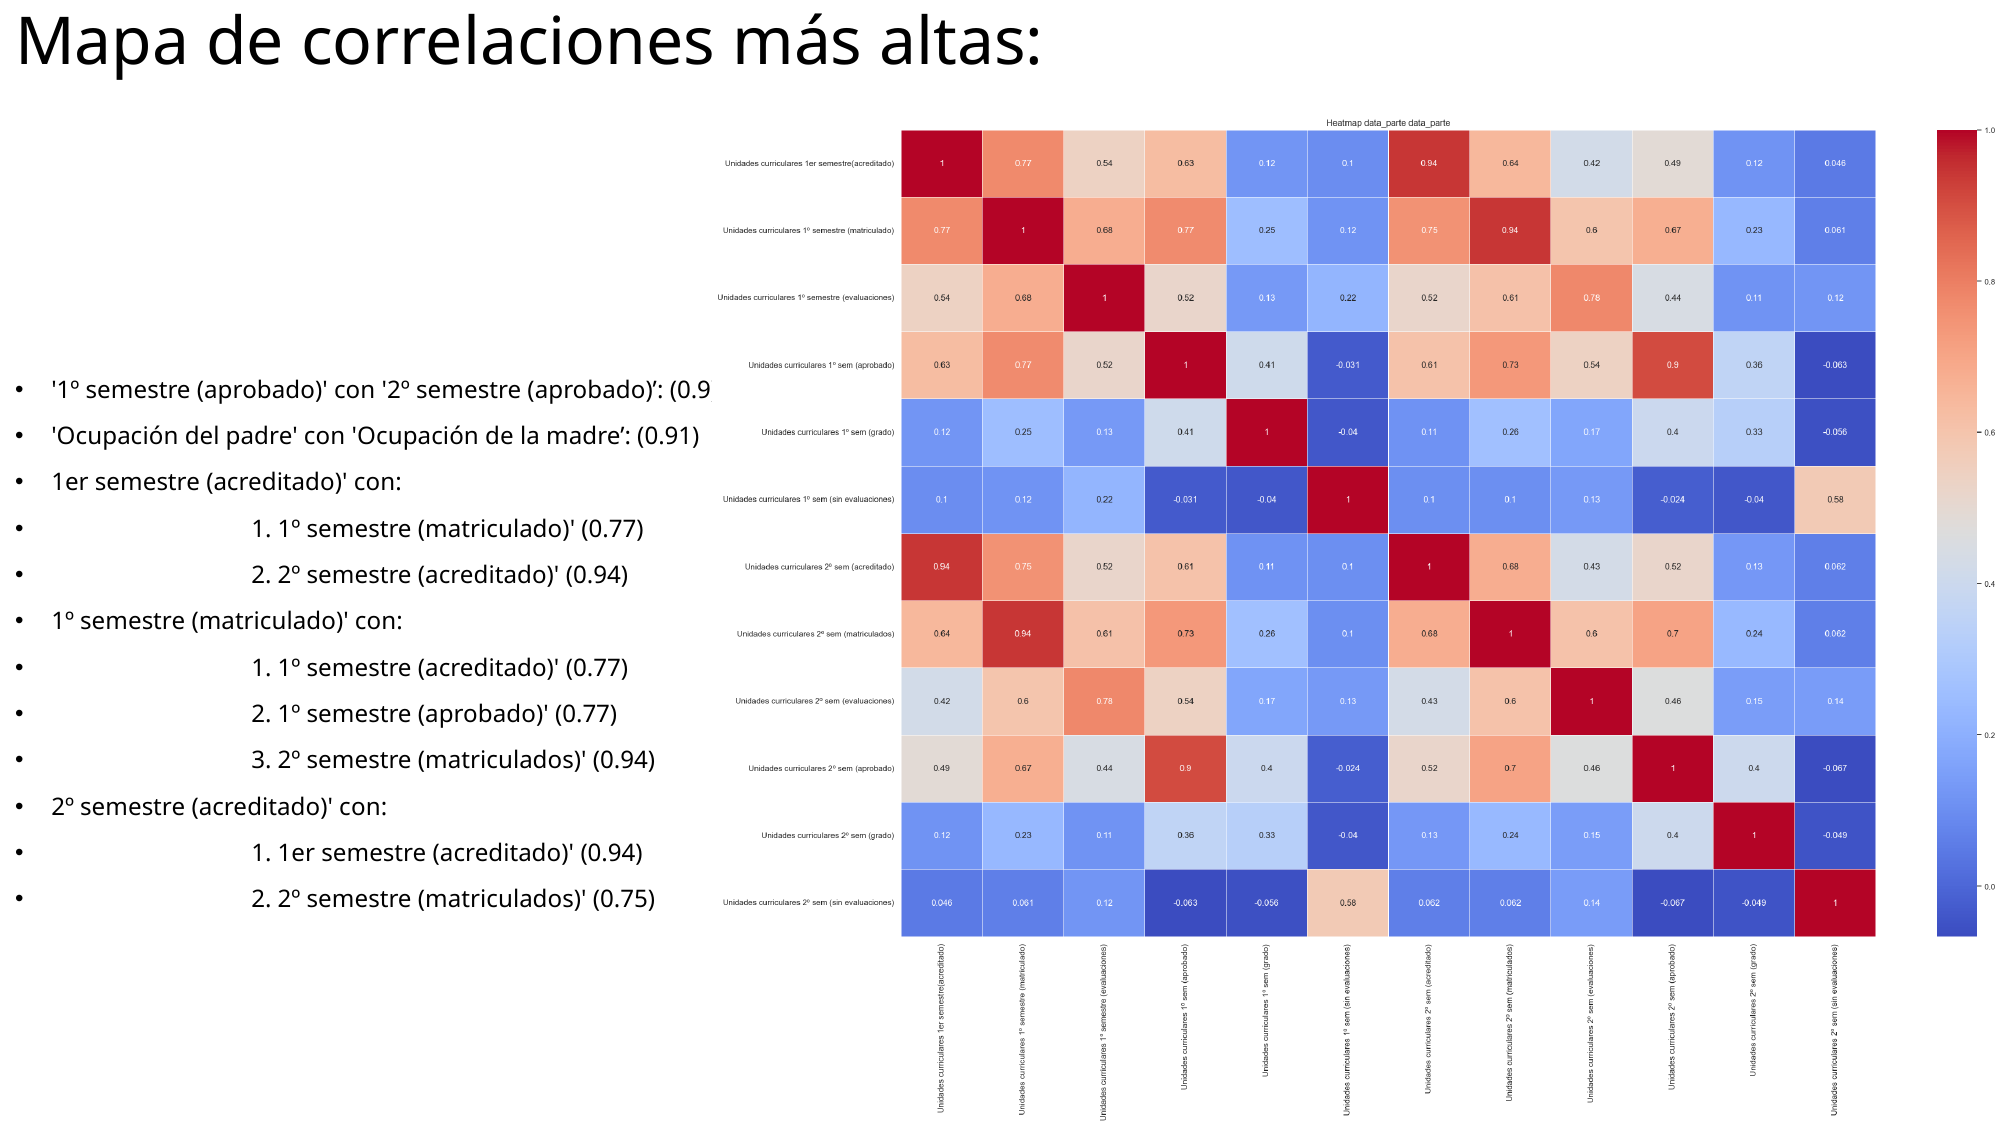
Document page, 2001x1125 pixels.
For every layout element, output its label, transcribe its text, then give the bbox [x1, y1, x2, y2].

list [711, 113, 2000, 1125]
list '1º semestre (aprobado)' con '2º semestre (aprobado)’: (0.9) 'Ocupación del padre' con 'Ocupación de la madre’: (0.91) 1er semestre (acreditado)' con: 1. 1º semestre (matriculado)' (0.77) 2. 2º semestre (acreditado)' (0.94) 1º semestre (matriculado)' con: 1. 1º semestre (acreditado)' (0.77) 2. 1º semestre (aprobado)' (0.77) 3. 2º semestre (matriculados)' (0.94) 2º semestre (acreditado)' con: 1. 1er semestre (acreditado)' (0.94) 2. 2º semestre (matriculados)' (0.75) [0, 369, 711, 924]
title Mapa de correlaciones más altas: [0, 0, 1200, 88]
